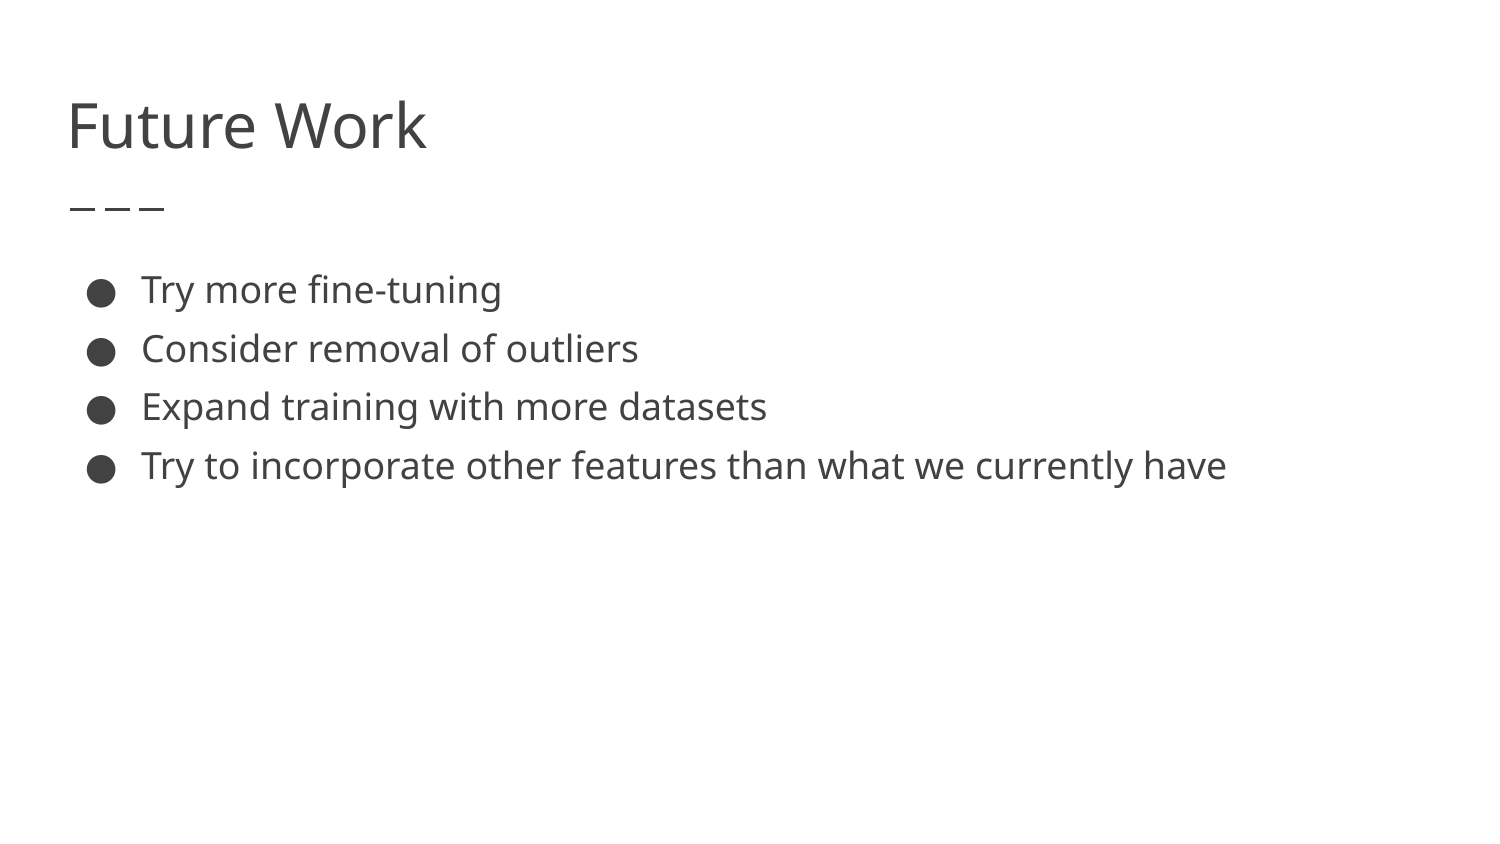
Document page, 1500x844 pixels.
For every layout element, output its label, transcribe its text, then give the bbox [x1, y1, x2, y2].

title Future Work [51, 61, 1449, 182]
list Try more fine-tuning Consider removal of outliers Expand training with more datasets Try to incorporate other features than what we currently have [51, 240, 1449, 750]
